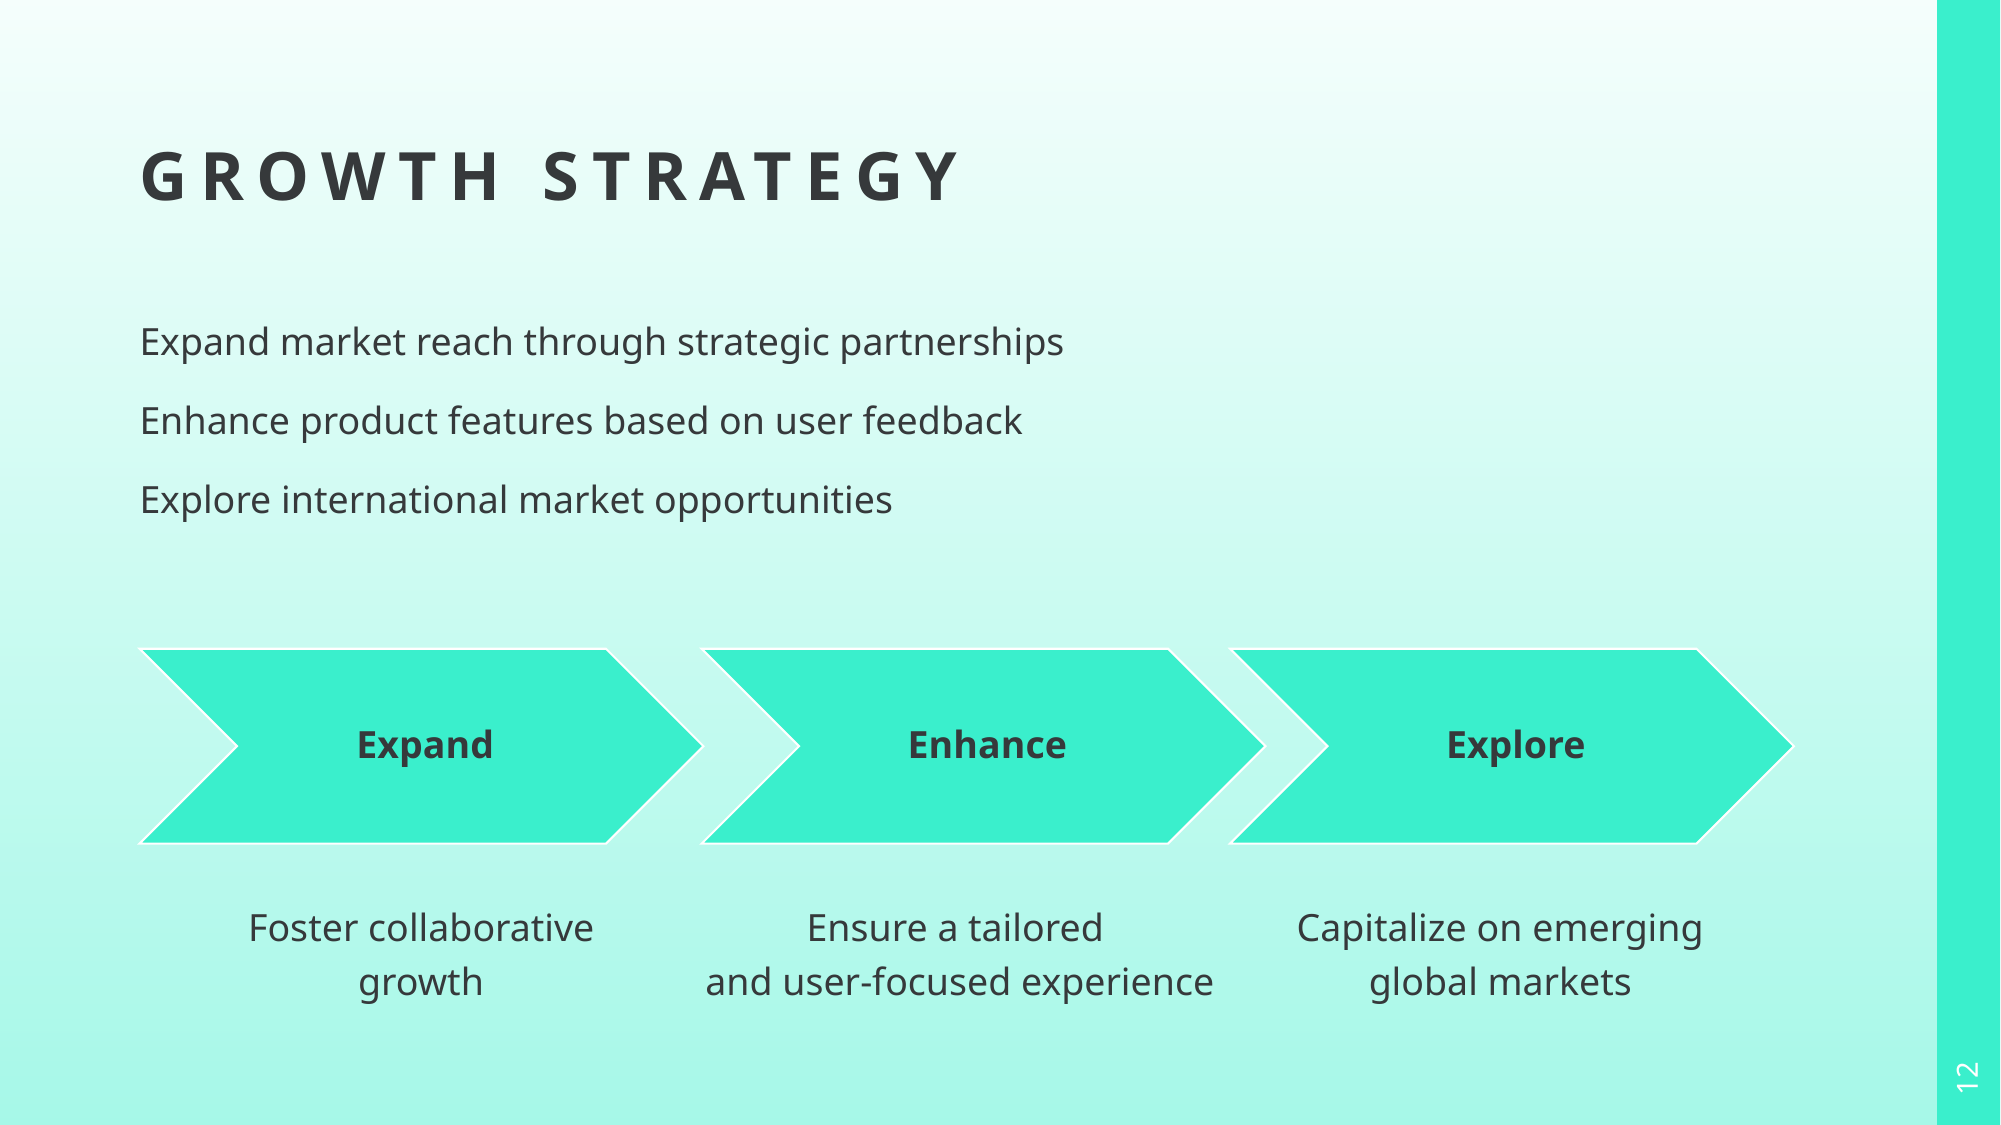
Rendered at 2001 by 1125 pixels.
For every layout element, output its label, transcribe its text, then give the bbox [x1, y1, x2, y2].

list Expand market reach through strategic partnerships Enhance product features based on user feedback Explore international market opportunities [139, 301, 1794, 536]
slide_number 12 [1937, 1032, 2000, 1125]
title Growth strategy [139, 0, 1800, 215]
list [139, 647, 1795, 1031]
